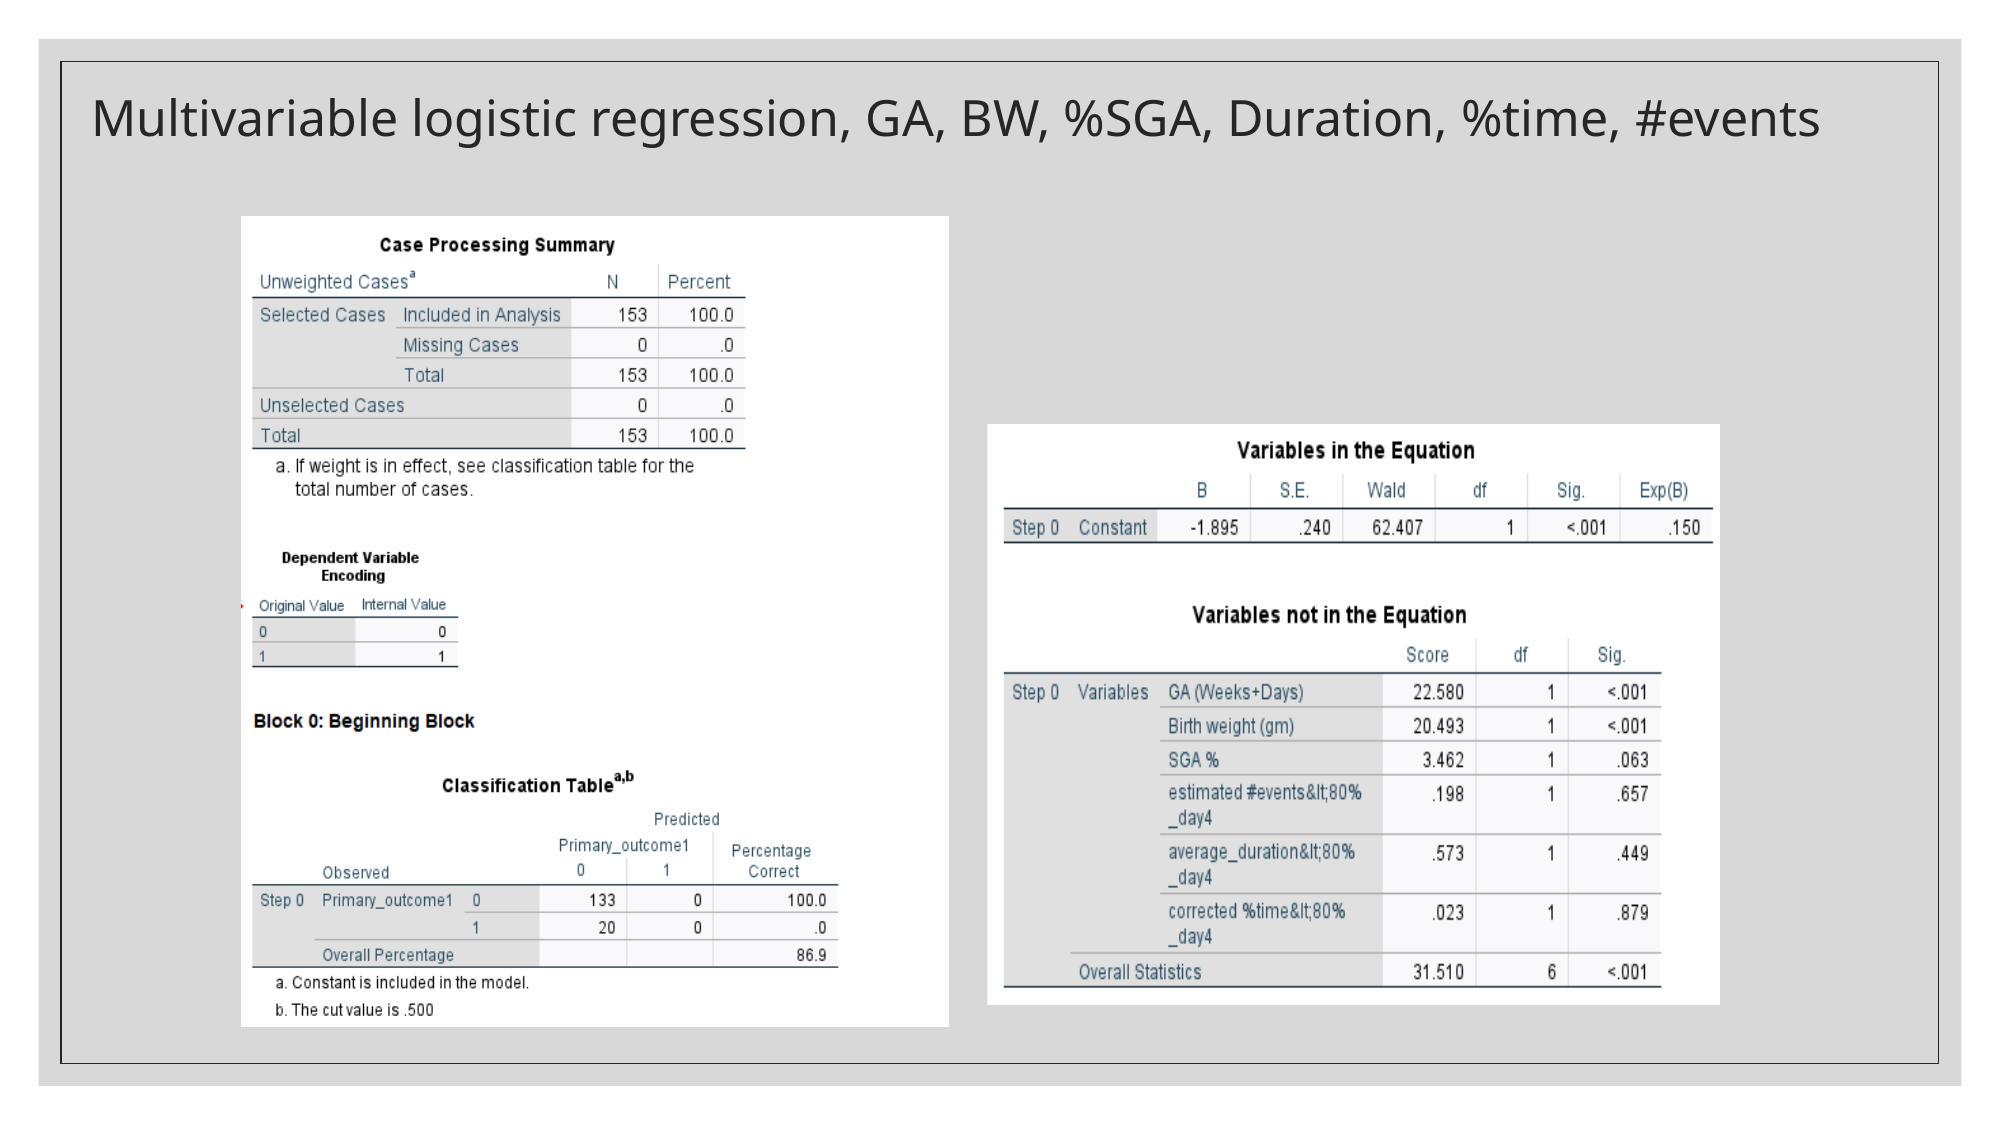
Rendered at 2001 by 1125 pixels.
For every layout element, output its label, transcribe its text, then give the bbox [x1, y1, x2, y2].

picture [241, 216, 949, 1027]
title Multivariable logistic regression, GA, BW, %SGA, Duration, %time, #events [76, 131, 1907, 199]
picture [987, 424, 1721, 1007]
